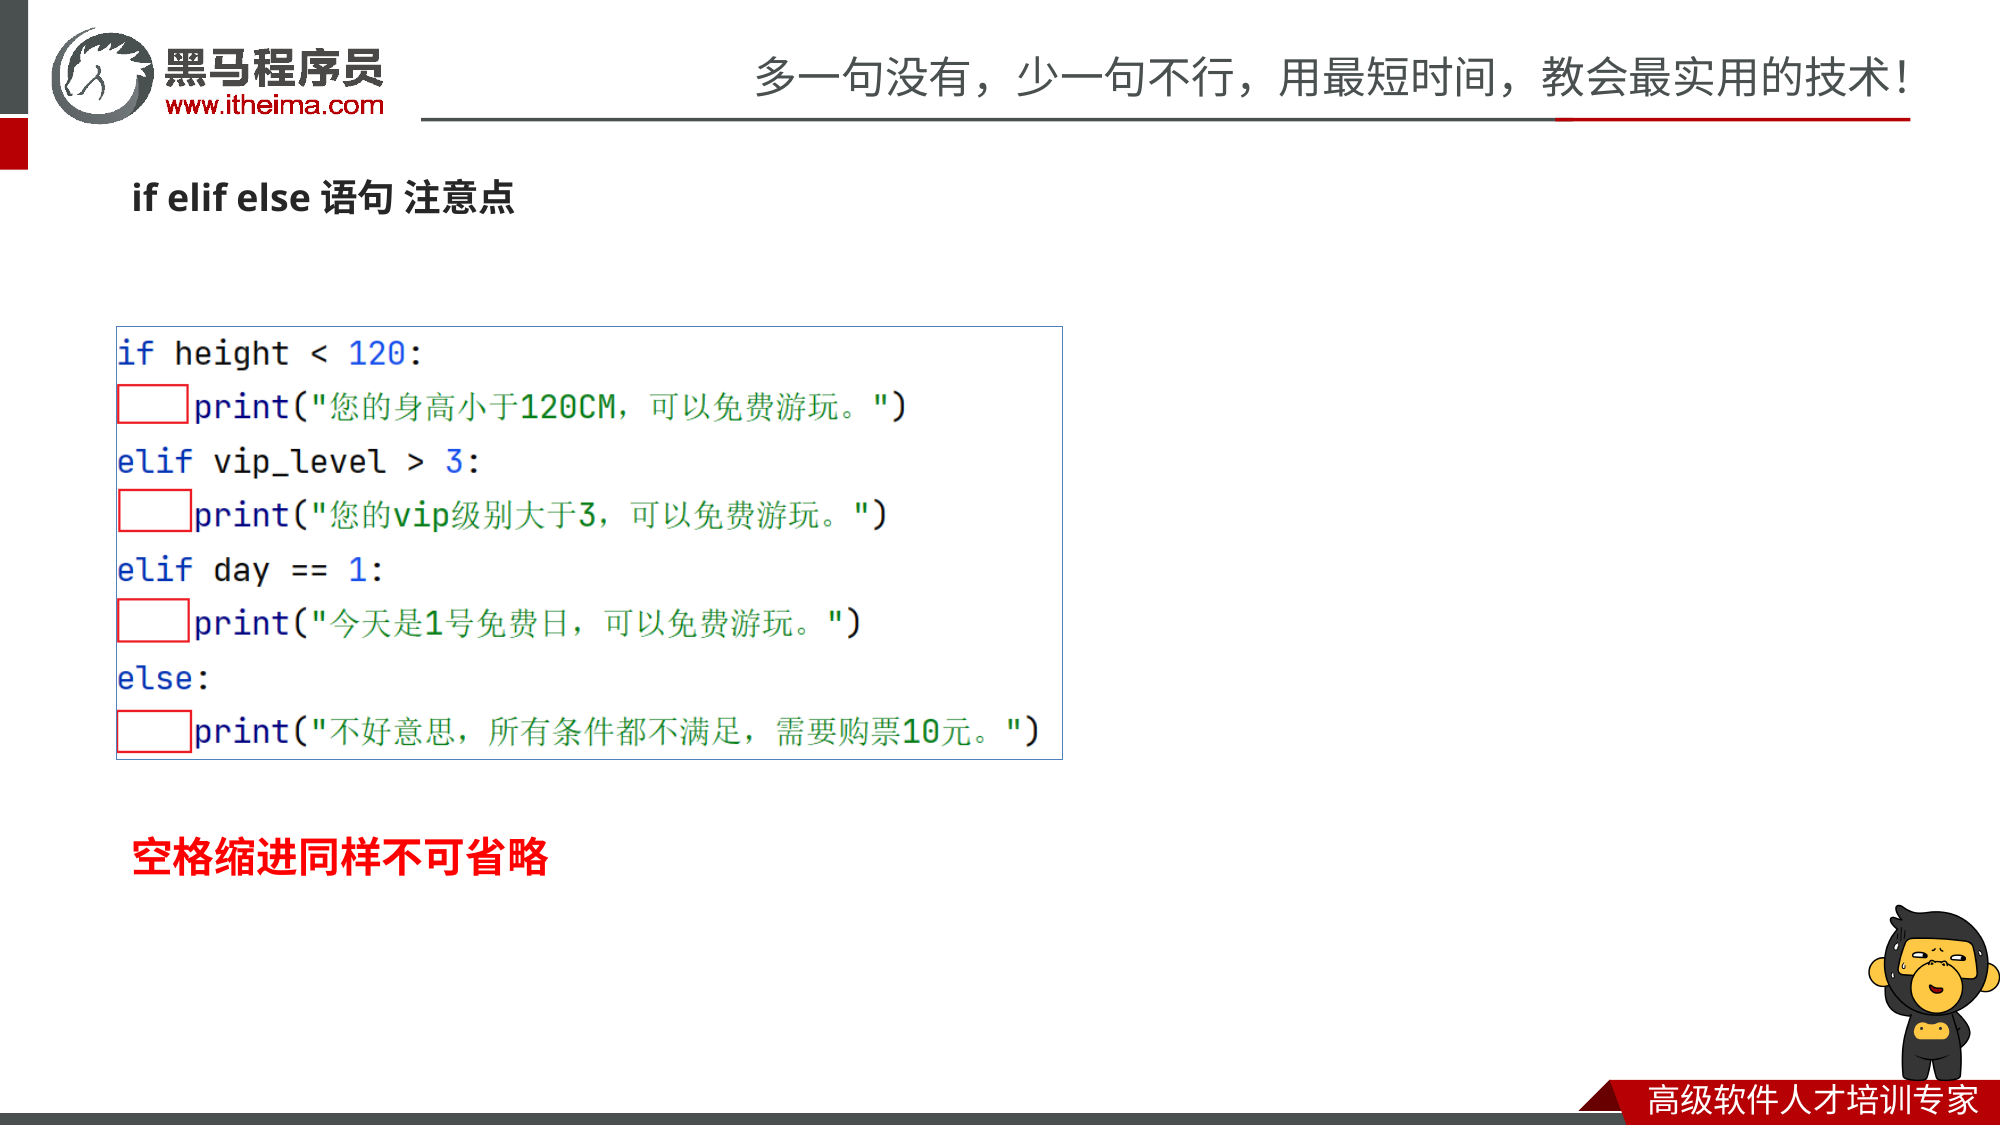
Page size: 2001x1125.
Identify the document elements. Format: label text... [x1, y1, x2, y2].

picture [116, 326, 1064, 760]
picture [1839, 900, 2000, 1085]
list if elif else语句 注意点 [116, 154, 1872, 239]
picture [50, 26, 384, 125]
text_box 空格缩进同样不可省略 [116, 798, 830, 1116]
